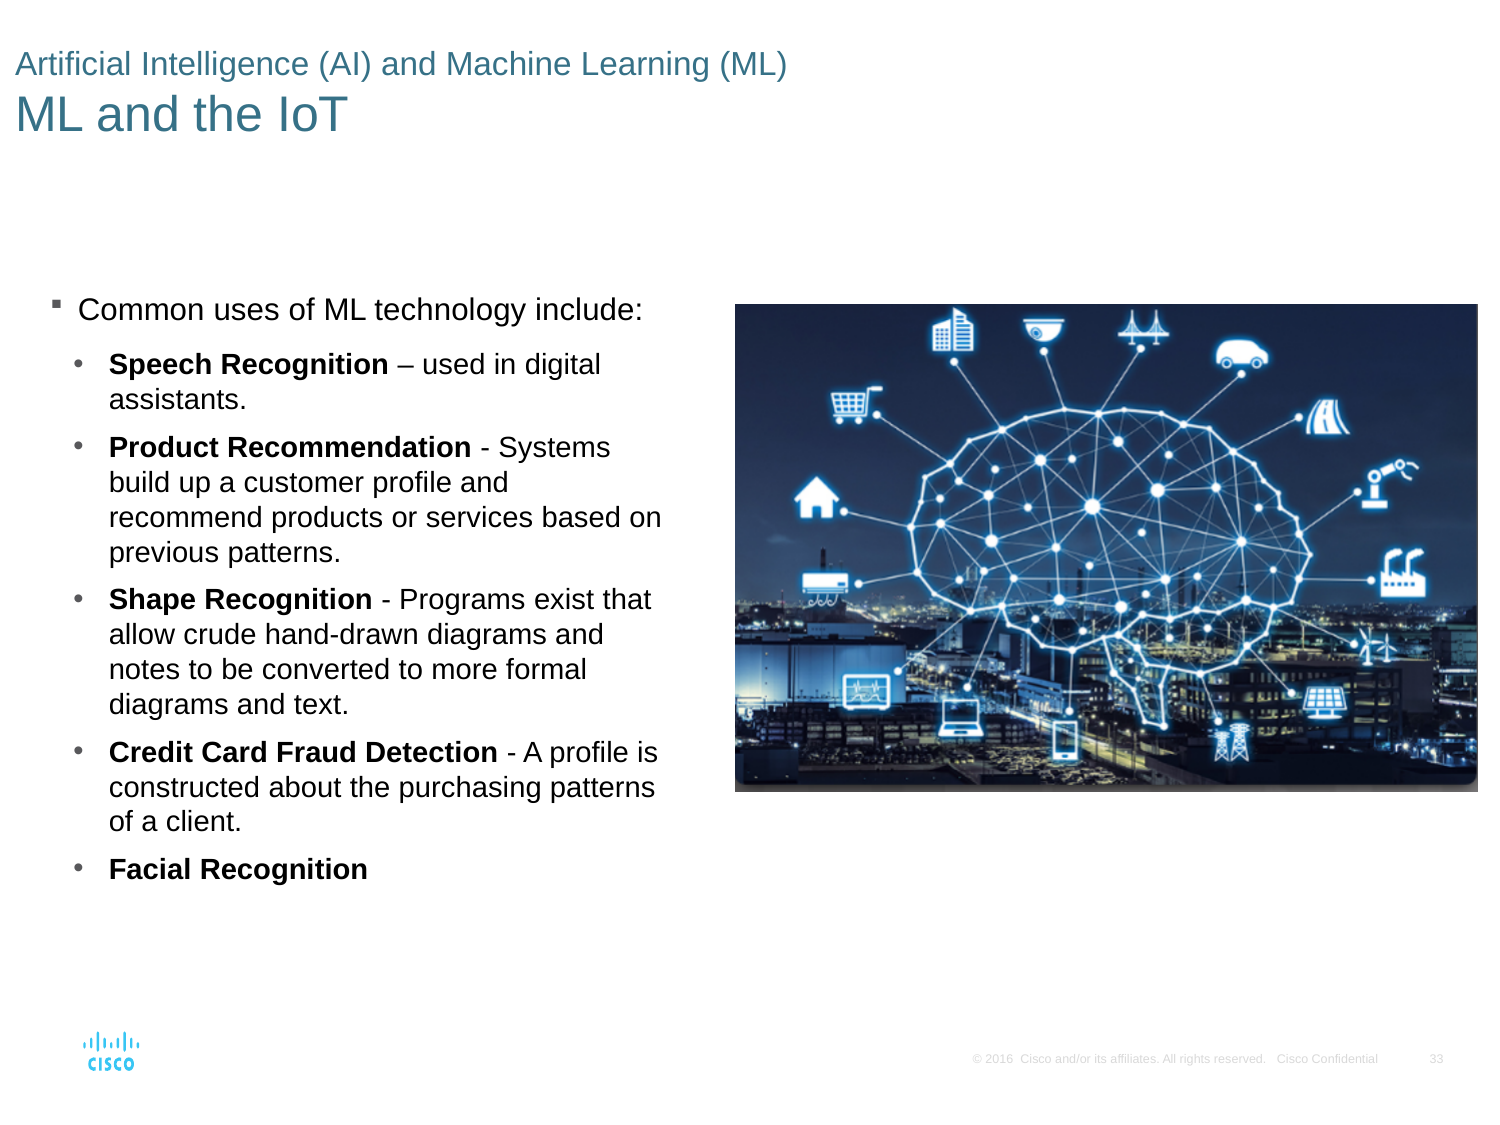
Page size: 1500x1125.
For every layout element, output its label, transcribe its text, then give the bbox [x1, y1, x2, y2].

title Artificial Intelligence (AI) and Machine Learning (ML) ML and the IoT [0, 9, 1500, 175]
list Common uses of ML technology include: Speech Recognition – used in digital assistants. Product Recommendation - Systems build up a customer profile and recommend products or services based on previous patterns. Shape Recognition - Programs exist that allow crude hand-drawn diagrams and notes to be converted to more formal diagrams and text. Credit Card Fraud Detection - A profile is constructed about the purchasing patterns of a client. Facial Recognition [34, 281, 700, 1125]
picture [735, 304, 1478, 793]
